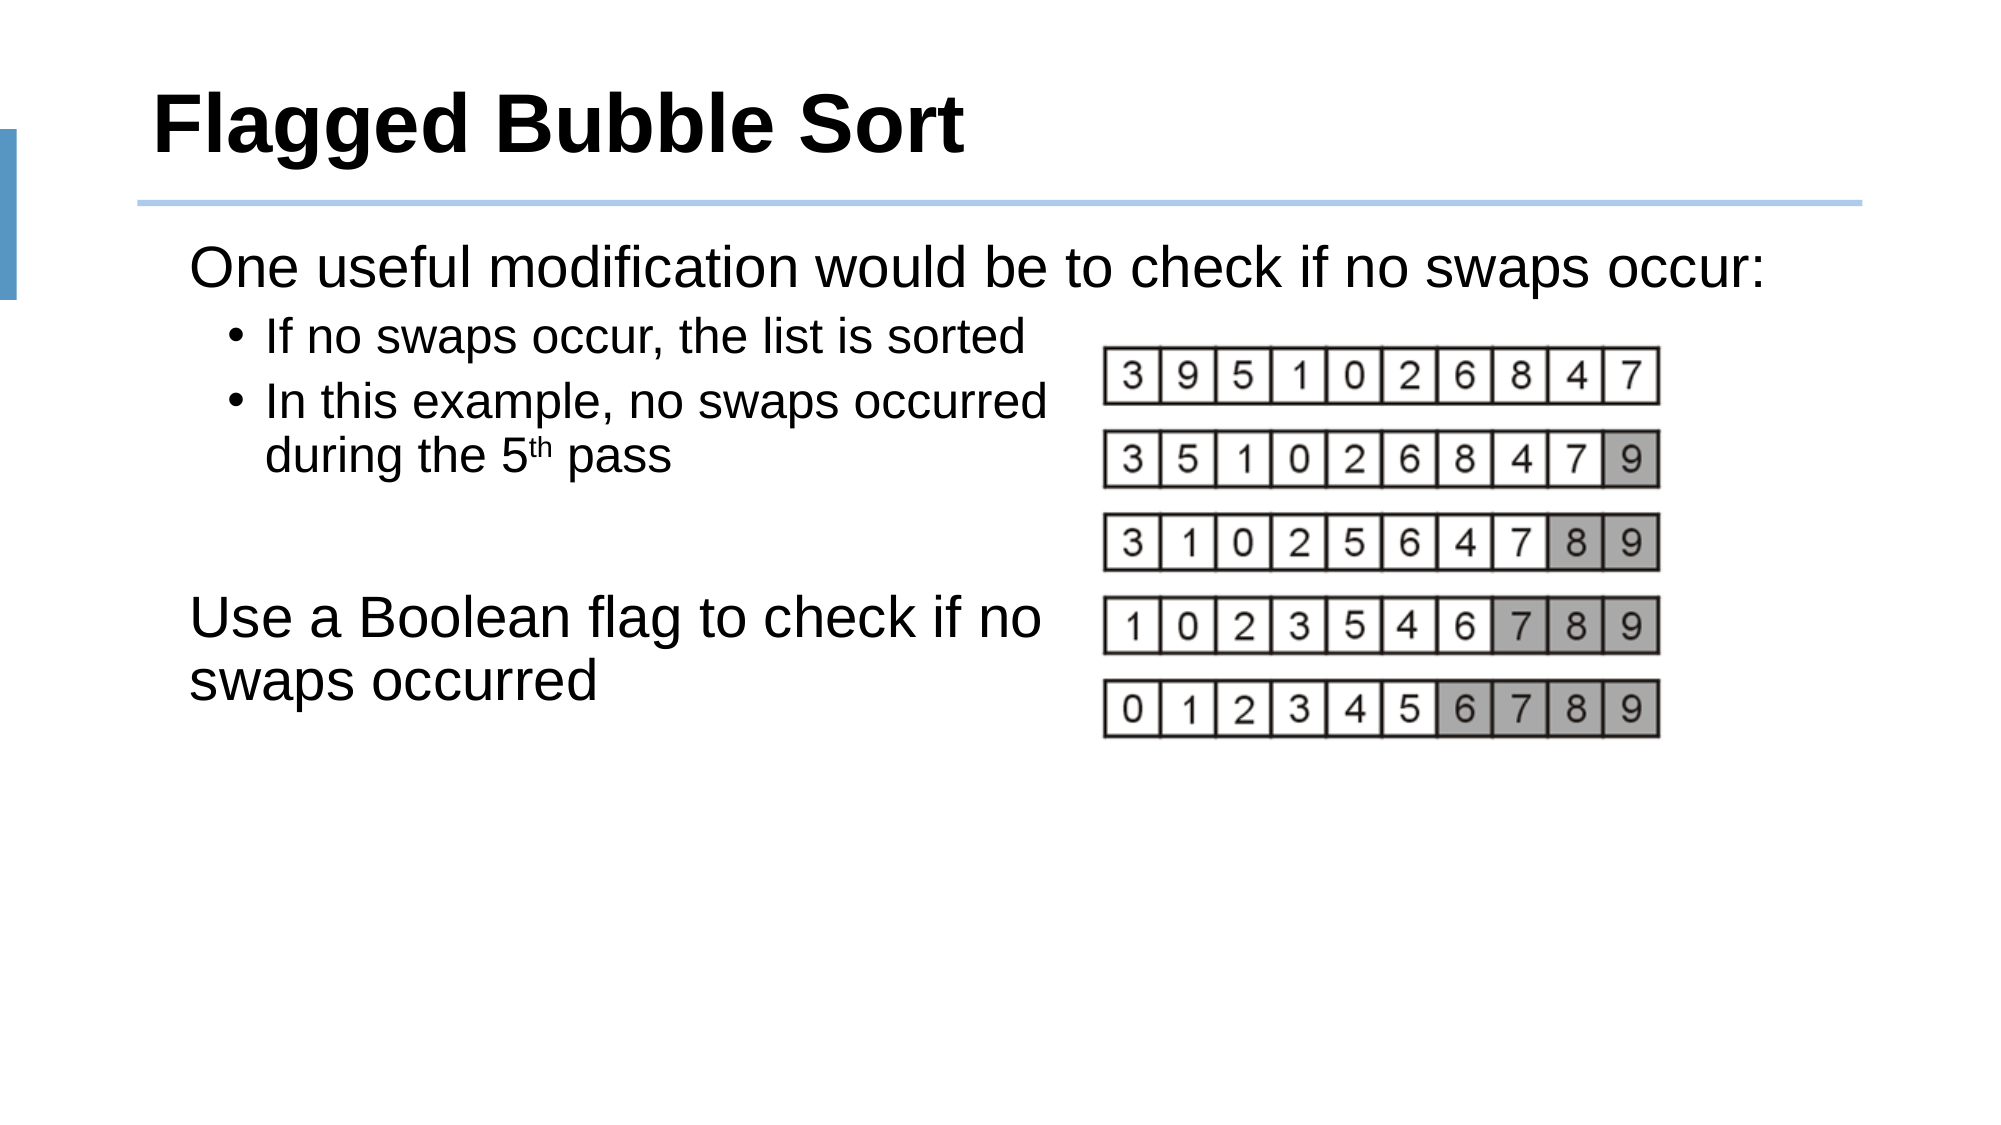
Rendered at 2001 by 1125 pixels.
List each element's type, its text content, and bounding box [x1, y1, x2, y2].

title Flagged Bubble Sort [137, 42, 1863, 208]
list One useful modification would be to check if no swaps occur: If no swaps occur, the list is sorted In this example, no swaps occurred during the 5th pass Use a Boolean flag to check if no swaps occurred [137, 229, 1863, 1014]
picture [1094, 337, 1670, 748]
